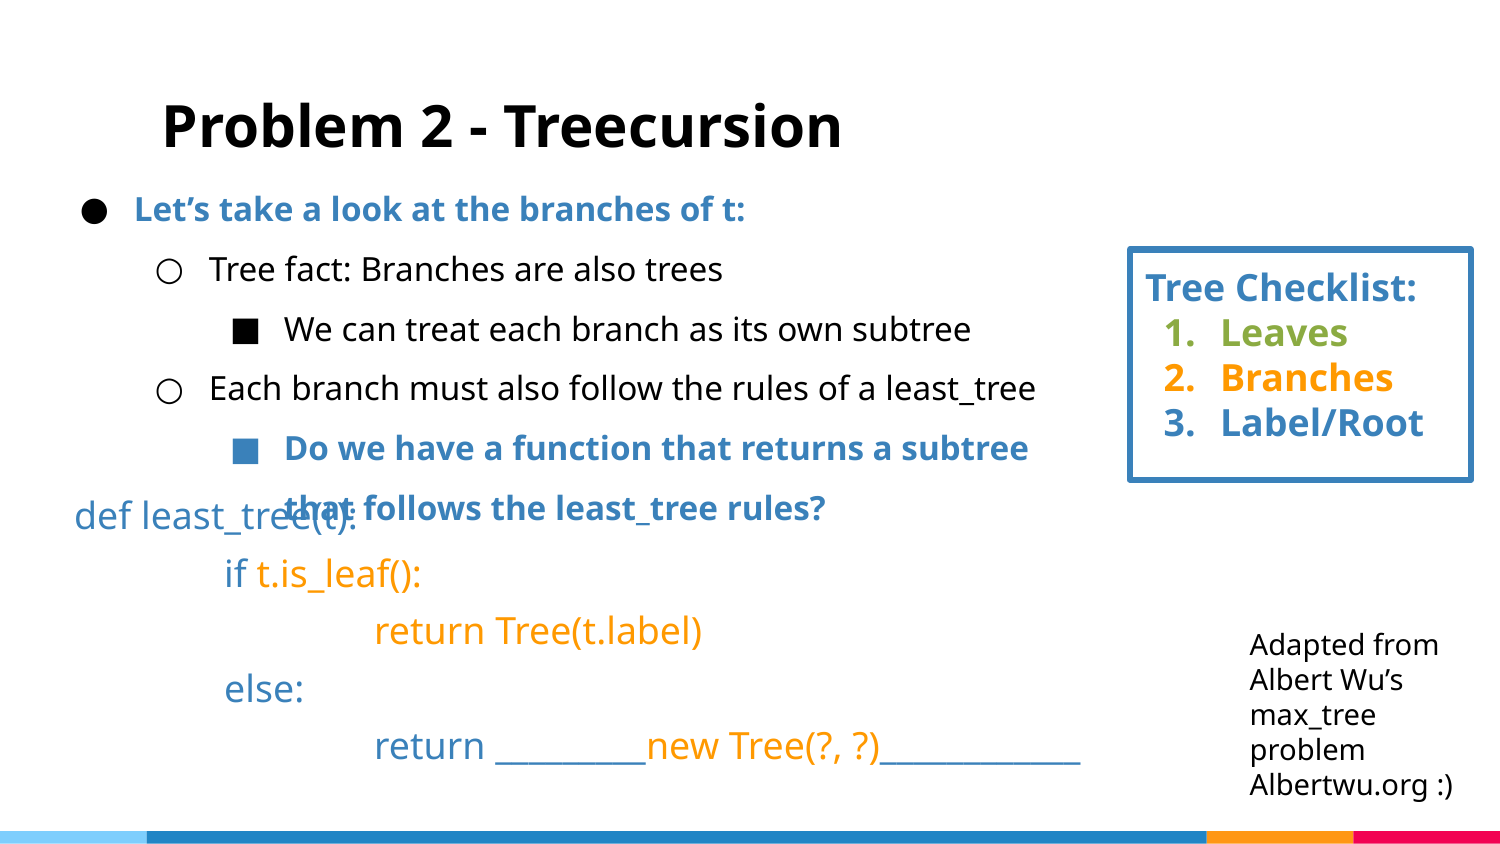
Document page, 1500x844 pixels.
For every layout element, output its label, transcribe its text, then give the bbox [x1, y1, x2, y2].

text_box Tree Checklist: Leaves Branches Label/Root [1129, 249, 1471, 480]
text_box Adapted from Albert Wu’s max_tree problem Albertwu.org :) [1234, 611, 1481, 820]
title Problem 2 - Treecursion [146, 33, 1207, 175]
list def least_tree(t): if t.is_leaf(): return Tree(t.label) else: return _________new Tree(?, ?)____________ [59, 477, 1120, 796]
text_box Let’s take a look at the branches of t: Tree fact: Branches are also trees We can treat each branch as its own subtree Each branch must also follow the rules of a least_tree Do we have a function that returns a subtree that follows the least_tree rules? [43, 152, 1088, 490]
